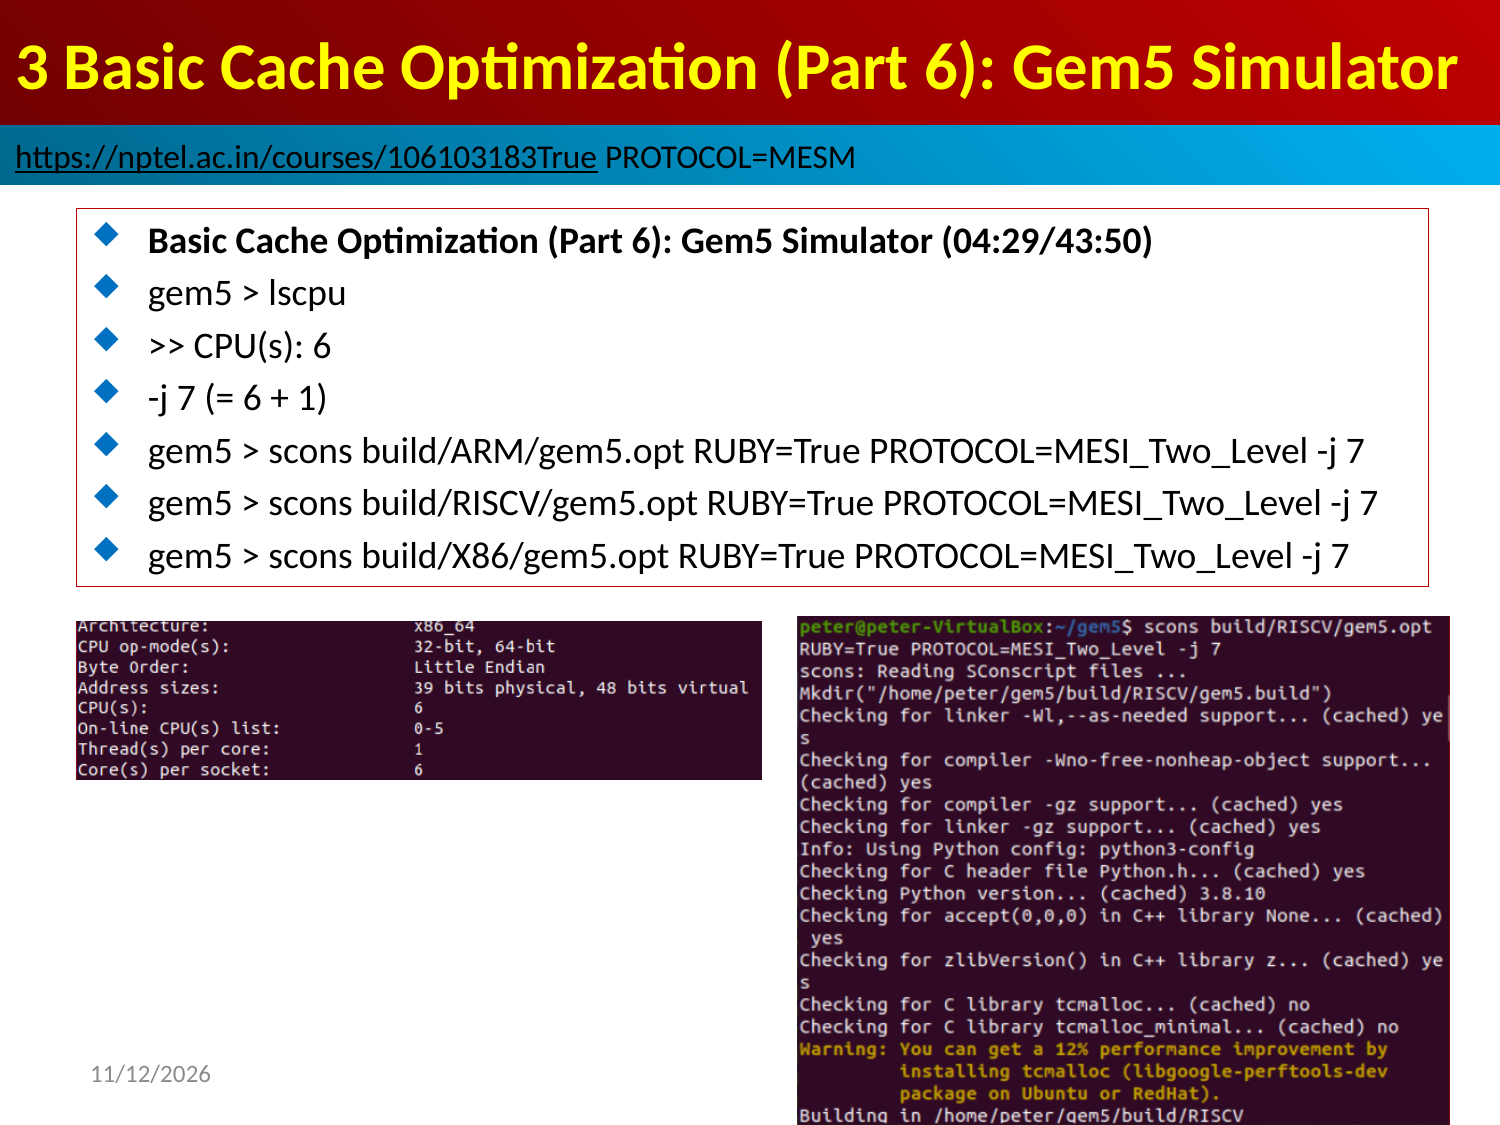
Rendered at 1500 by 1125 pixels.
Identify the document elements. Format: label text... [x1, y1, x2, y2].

title 3 Basic Cache Optimization (Part 6): Gem5 Simulator [0, 0, 1500, 125]
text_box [796, 616, 1450, 1125]
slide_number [75, 1042, 425, 1103]
subtitle Basic Cache Optimization (Part 6): Gem5 Simulator (04:29/43:50) gem5 > lscpu >> CPU(s): 6 -j 7 (= 6 + 1) gem5 > scons build/ARM/gem5.opt RUBY=True PROTOCOL=MESI_Two_Level -j 7 gem5 > scons build/RISCV/gem5.opt RUBY=True PROTOCOL=MESI_Two_Level -j 7 gem5 > scons build/X86/gem5.opt RUBY=True PROTOCOL=MESI_Two_Level -j 7 [76, 208, 1429, 587]
text_box https://nptel.ac.in/courses/106103183True PROTOCOL=MESM [0, 125, 1500, 185]
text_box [76, 621, 763, 780]
